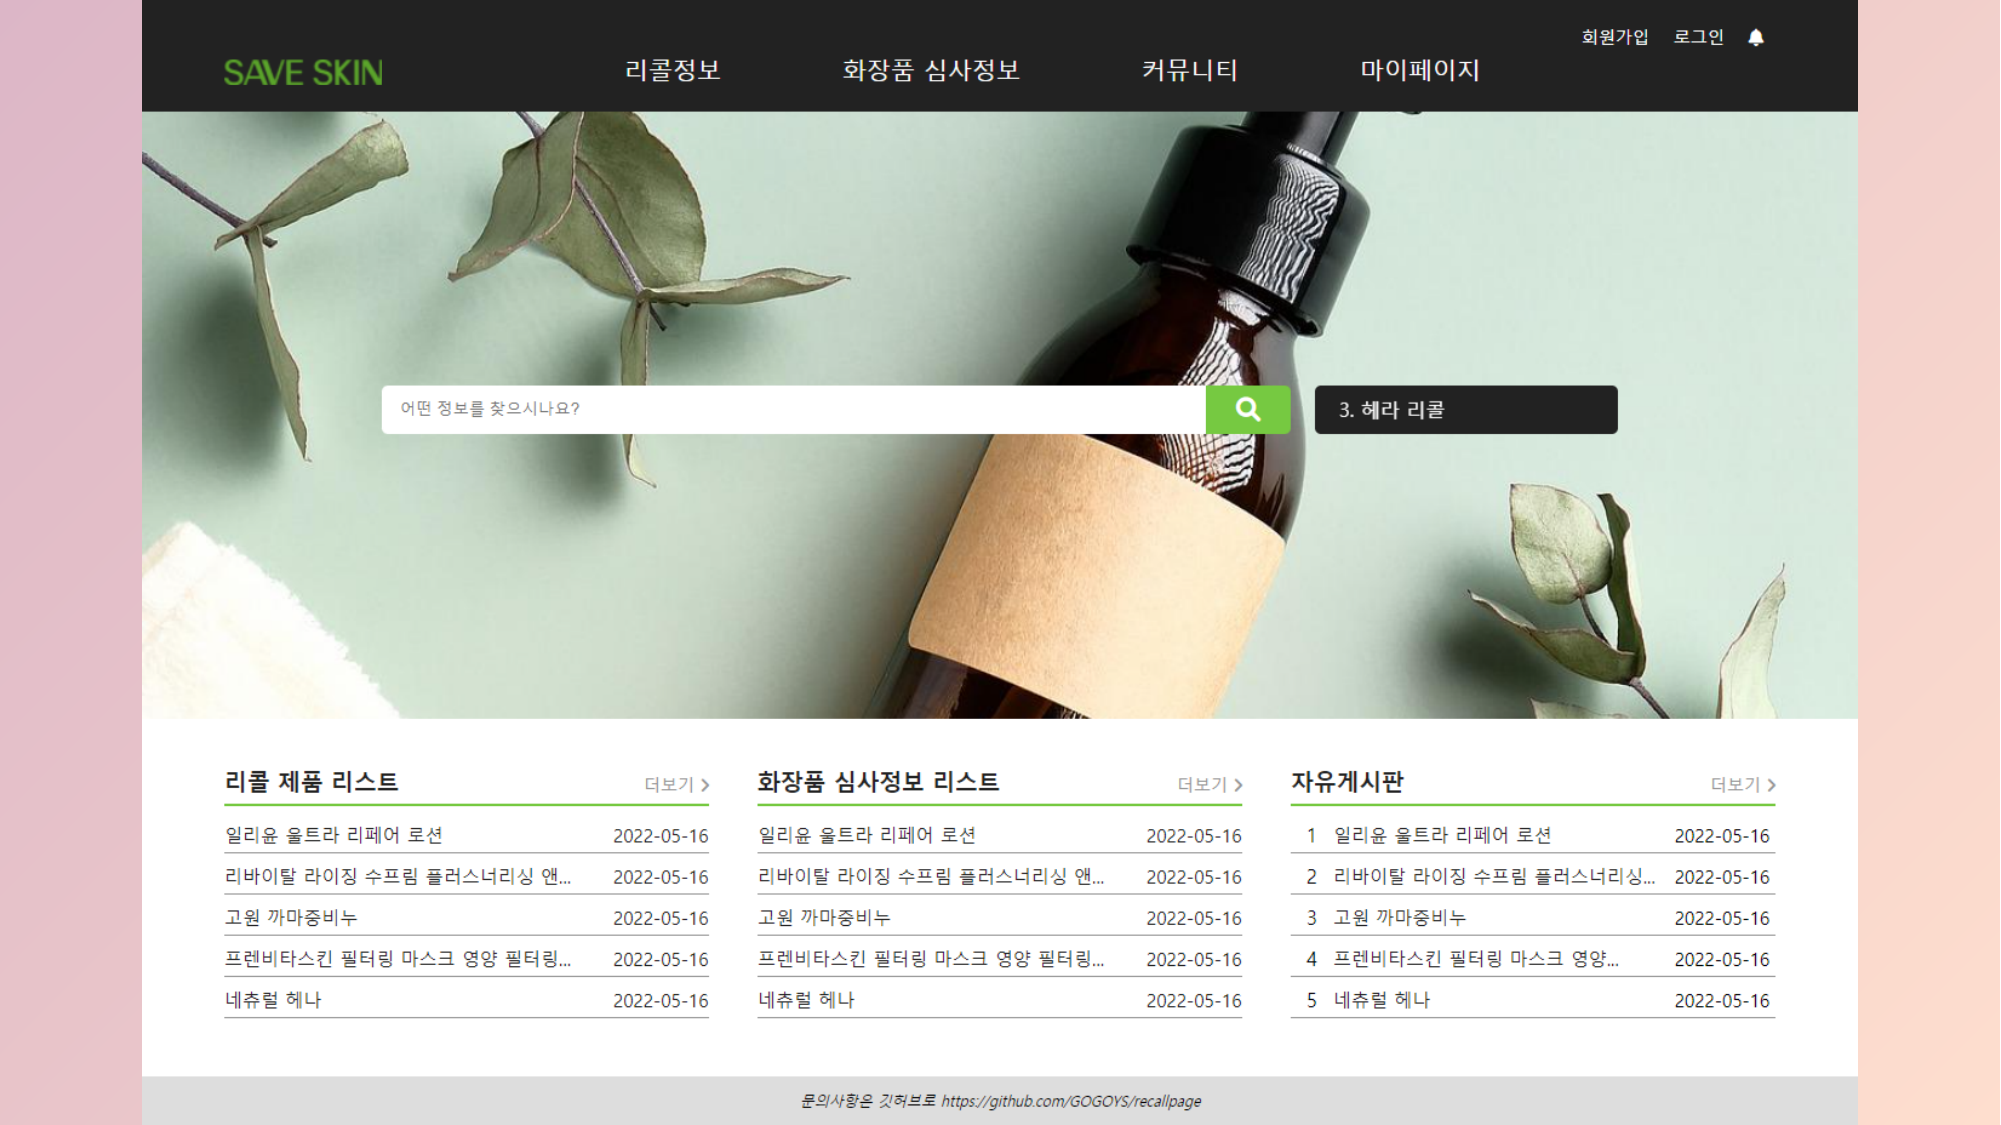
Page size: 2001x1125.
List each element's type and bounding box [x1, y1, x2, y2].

picture [142, 0, 1858, 1125]
